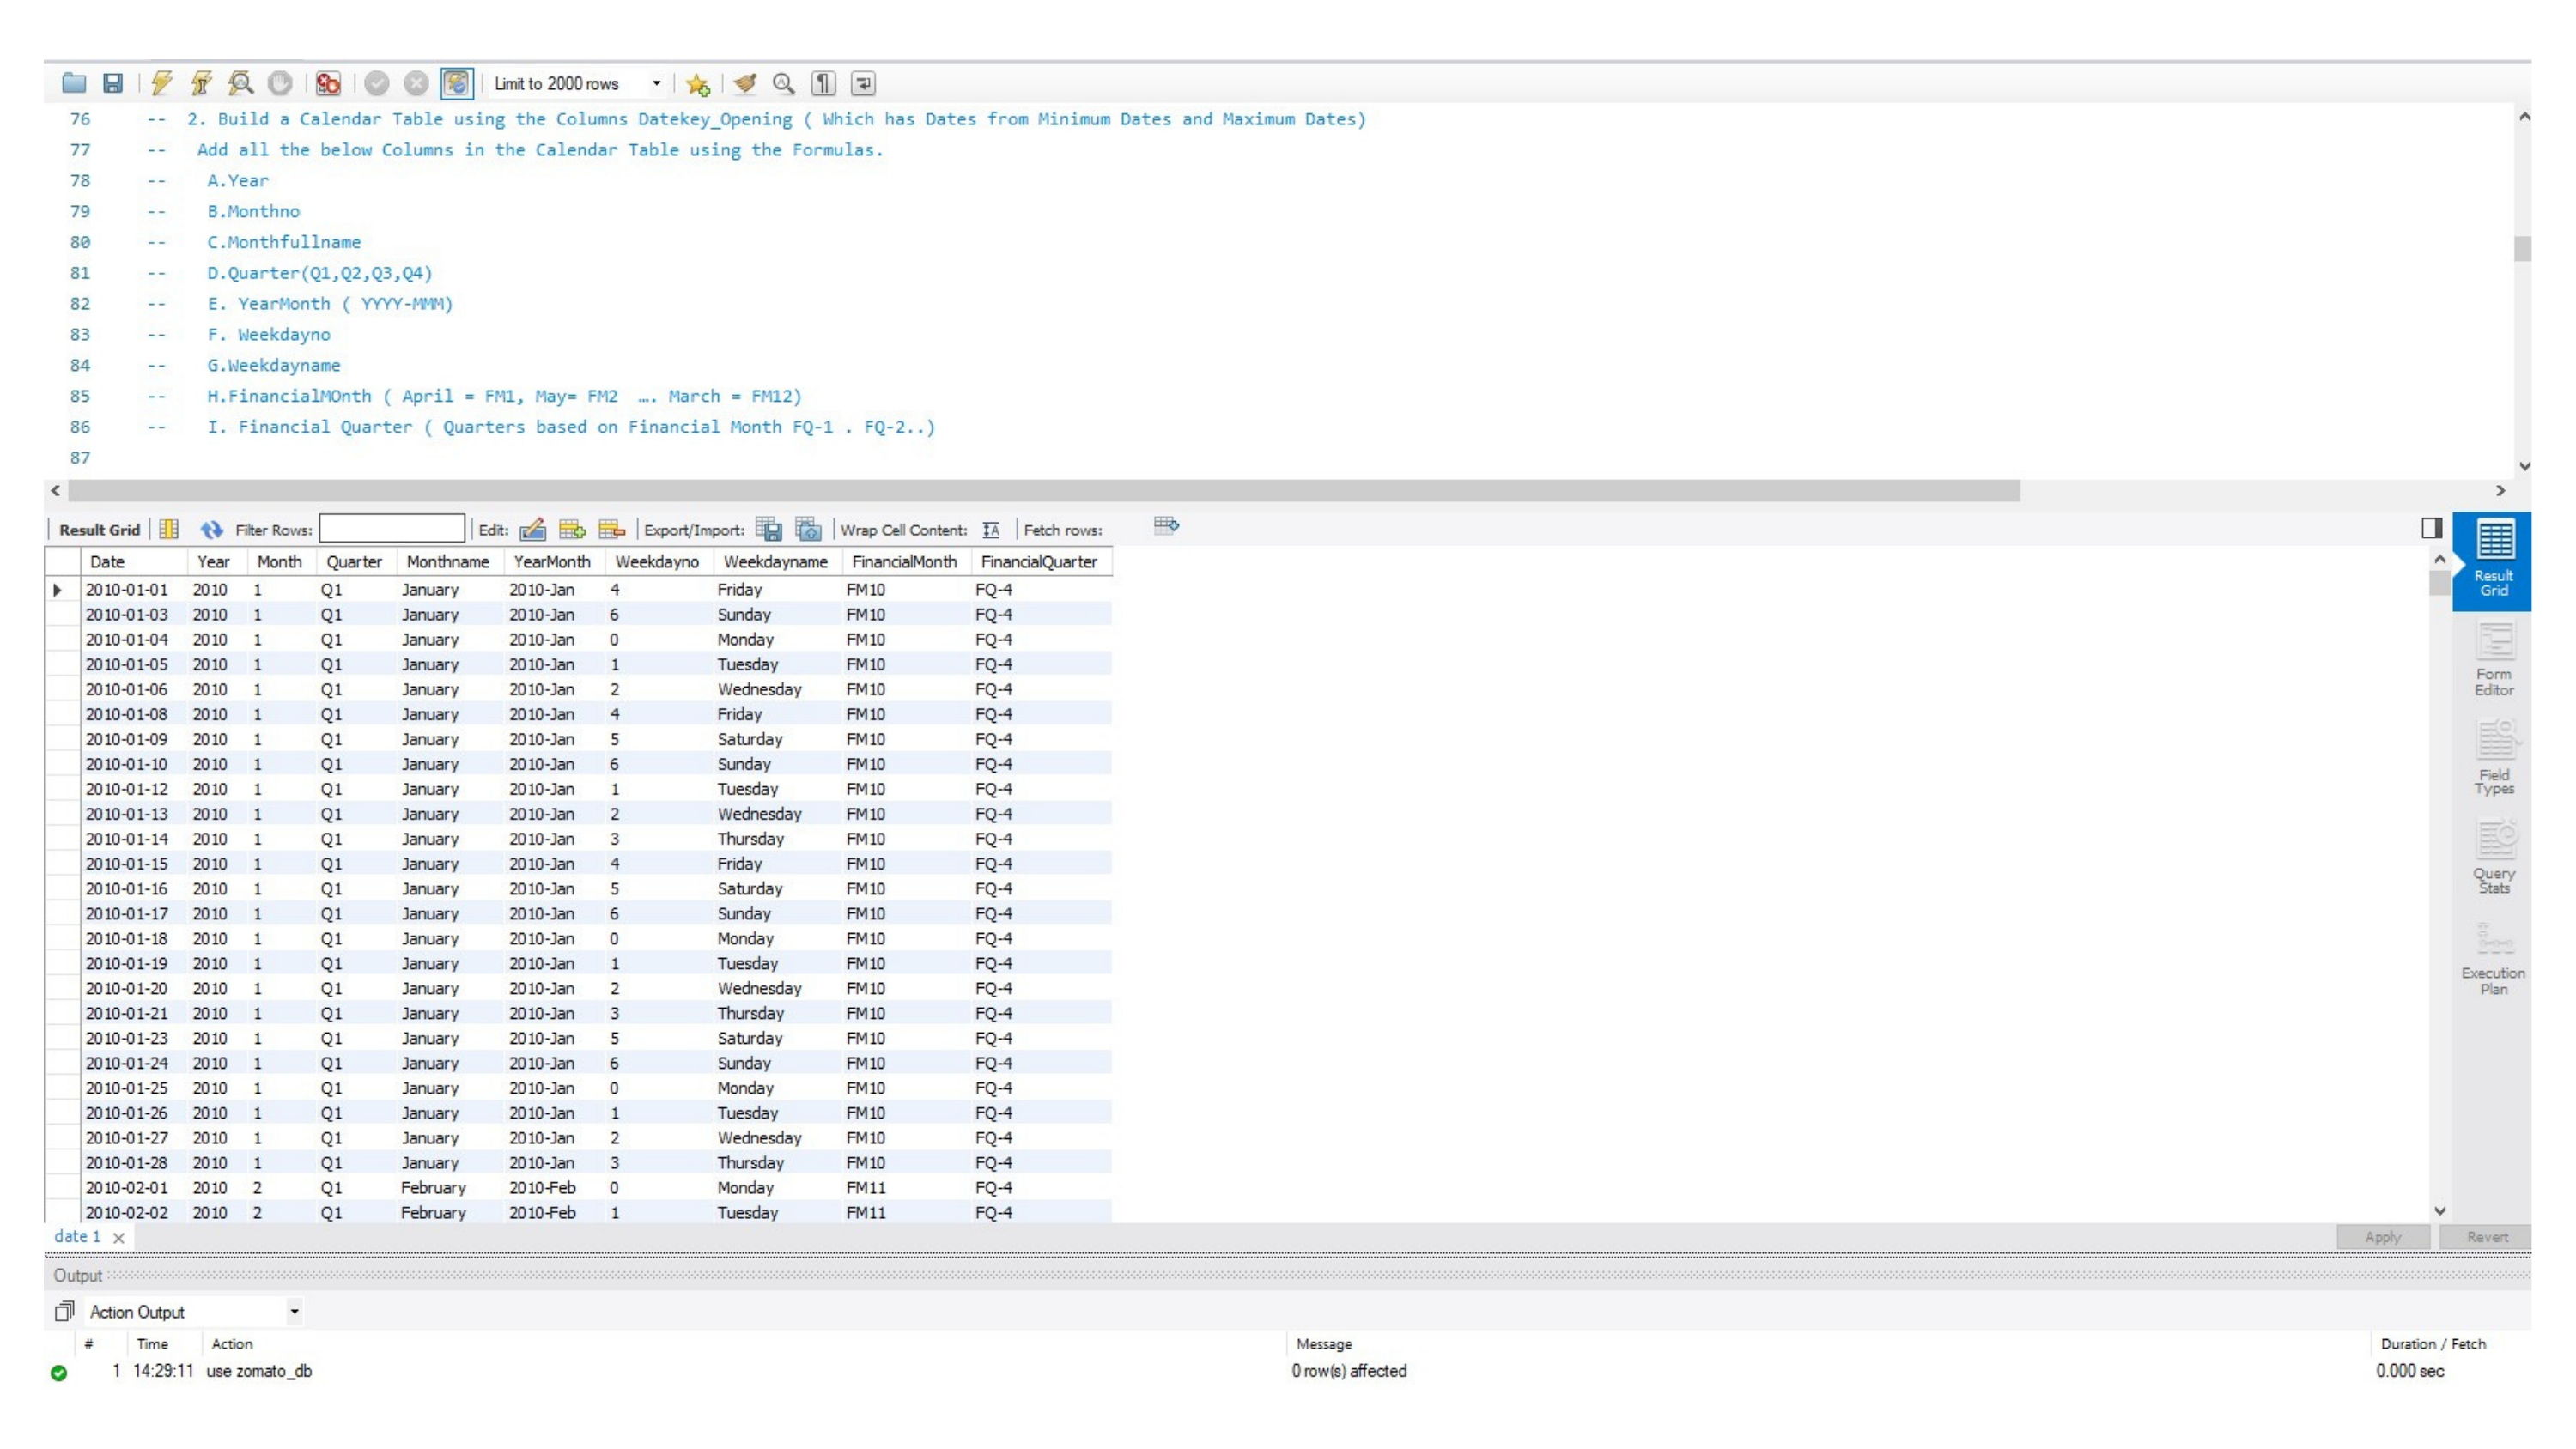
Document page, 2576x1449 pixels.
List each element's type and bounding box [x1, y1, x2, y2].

text_box [44, 59, 2532, 1389]
